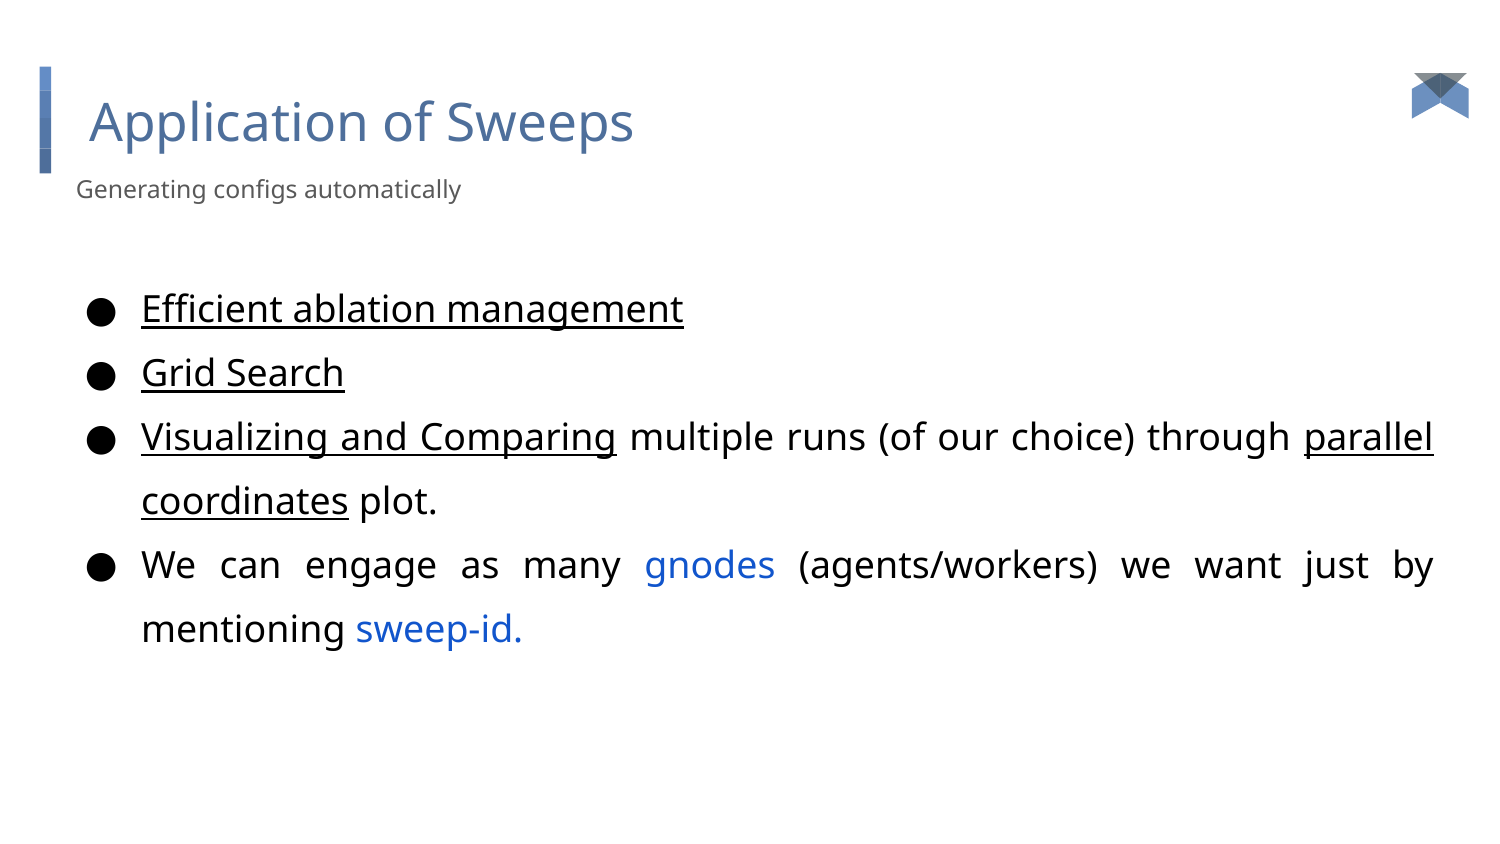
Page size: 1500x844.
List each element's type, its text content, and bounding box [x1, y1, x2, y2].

text_box Efficient ablation management Grid Search Visualizing and Comparing multiple runs (of our choice) through parallel coordinates plot. We can engage as many gnodes (agents/workers) we want just by mentioning sweep-id. [51, 251, 1449, 682]
title Application of Sweeps [60, 72, 1449, 154]
subtitle Generating configs automatically [60, 154, 1449, 219]
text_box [1417, 67, 1464, 125]
